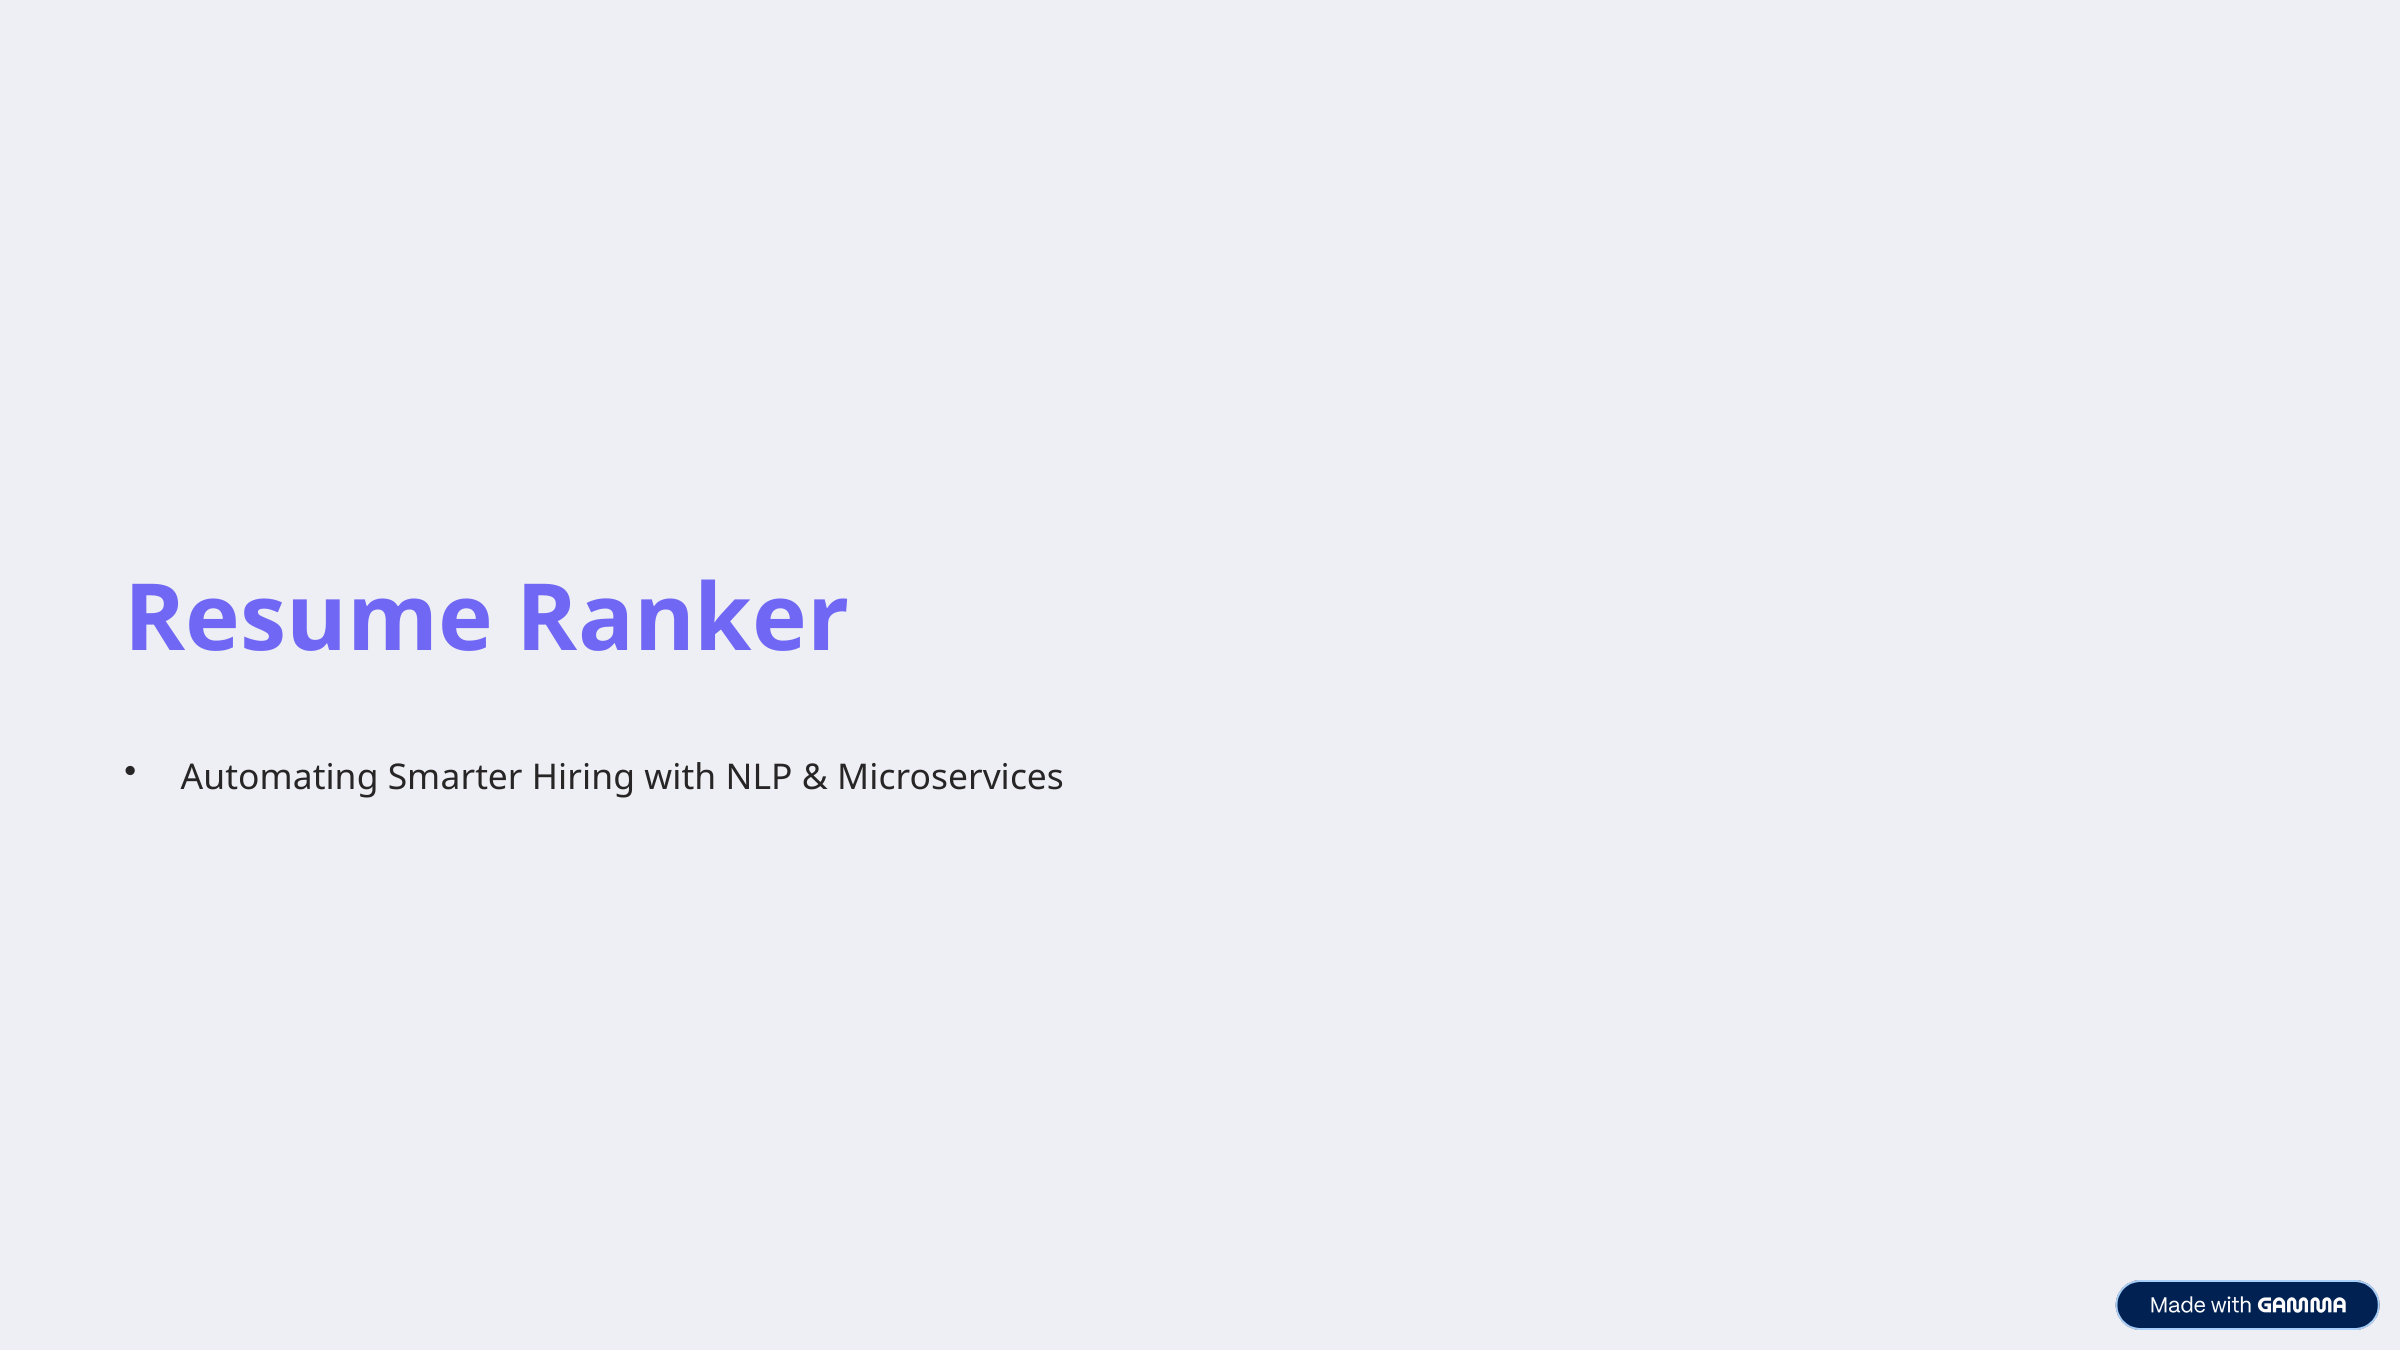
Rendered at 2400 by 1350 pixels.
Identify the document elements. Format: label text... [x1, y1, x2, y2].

picture [2106, 1271, 2389, 1339]
text_box Resume Ranker [124, 552, 1060, 670]
text_box Automating Smarter Hiring with NLP & Microservices [124, 740, 2276, 798]
